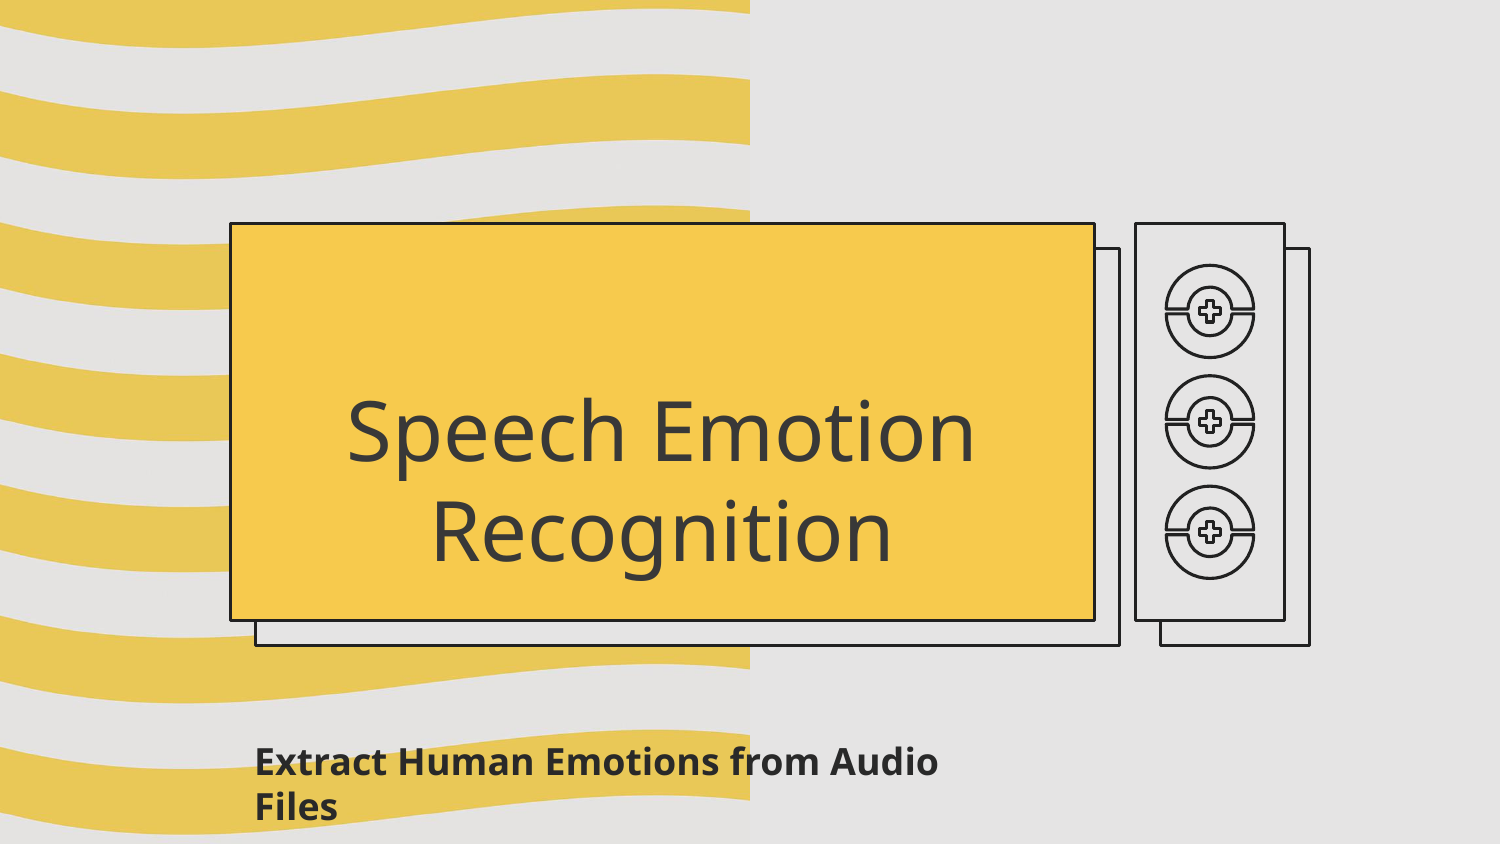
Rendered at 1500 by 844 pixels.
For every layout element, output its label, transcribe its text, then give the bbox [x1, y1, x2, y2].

picture [0, 0, 750, 844]
title Speech Emotion Recognition [190, 296, 1135, 594]
text_box Extract Human Emotions from Audio Files [239, 730, 990, 836]
